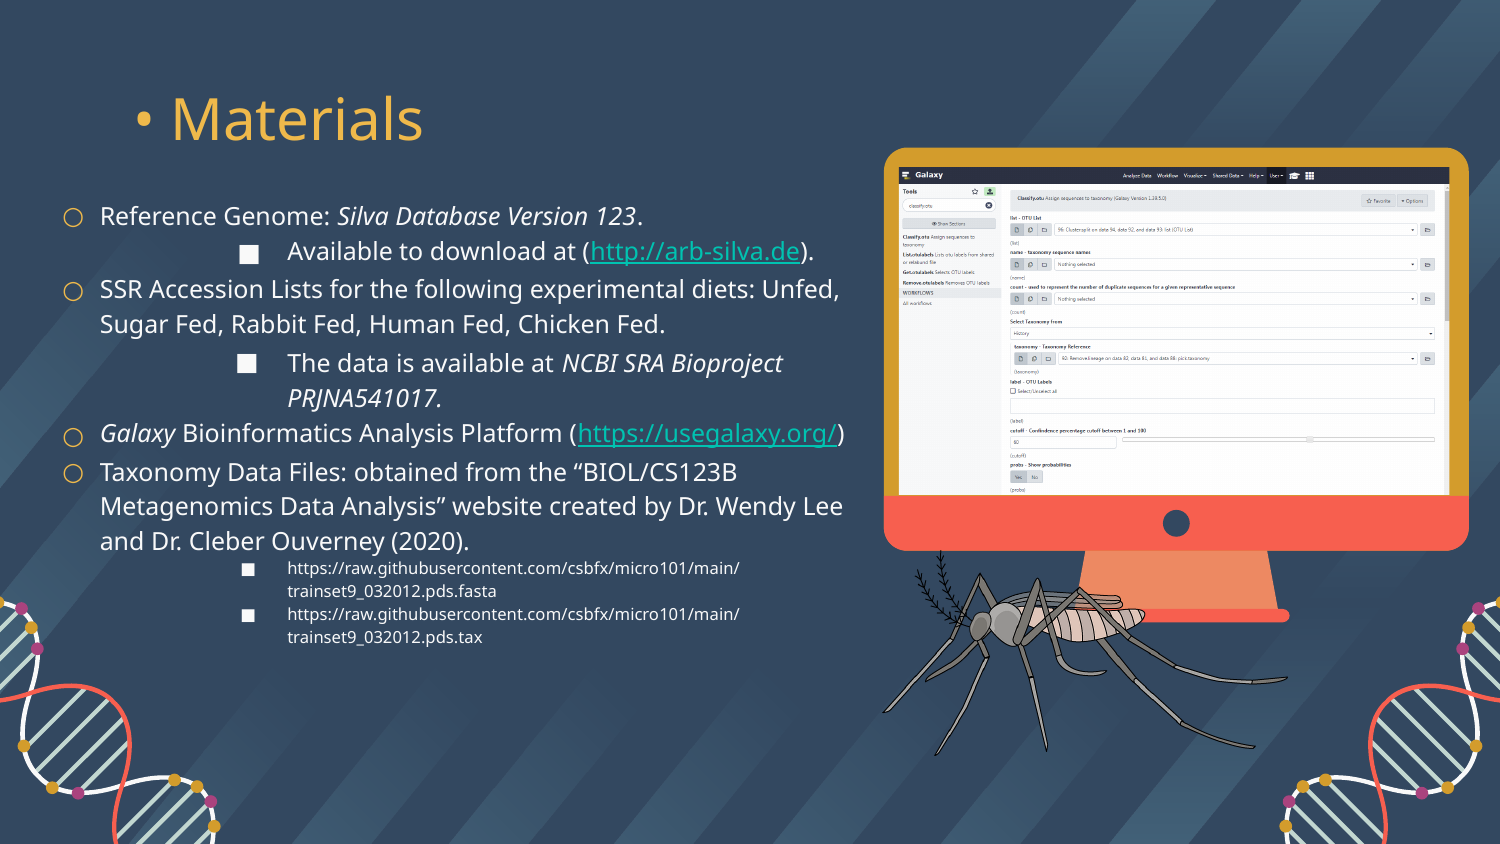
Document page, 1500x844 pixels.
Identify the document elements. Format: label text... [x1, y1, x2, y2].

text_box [883, 147, 1469, 623]
picture [898, 167, 1450, 495]
picture [881, 549, 1288, 756]
title • Materials [118, 67, 1382, 165]
list Reference Genome: Silva Database Version 123. Available to download at (http://arb-silva.de). SSR Accession Lists for the following experimental diets: Unfed, Sugar Fed, Rabbit Fed, Human Fed, Chicken Fed. The data is available at NCBI SRA Bioproject PRJNA541017. Galaxy Bioinformatics Analysis Platform (https://usegalaxy.org/) Taxonomy Data Files: obtained from the “BIOL/CS123B Metagenomics Data Analysis” website created by Dr. Wendy Lee and Dr. Cleber Ouverney (2020). https://raw.githubusercontent.com/csbfx/micro101/main/trainset9_032012.pds.fasta https://raw.githubusercontent.com/csbfx/micro101/main/trainset9_032012.pds.tax [47, 180, 877, 731]
